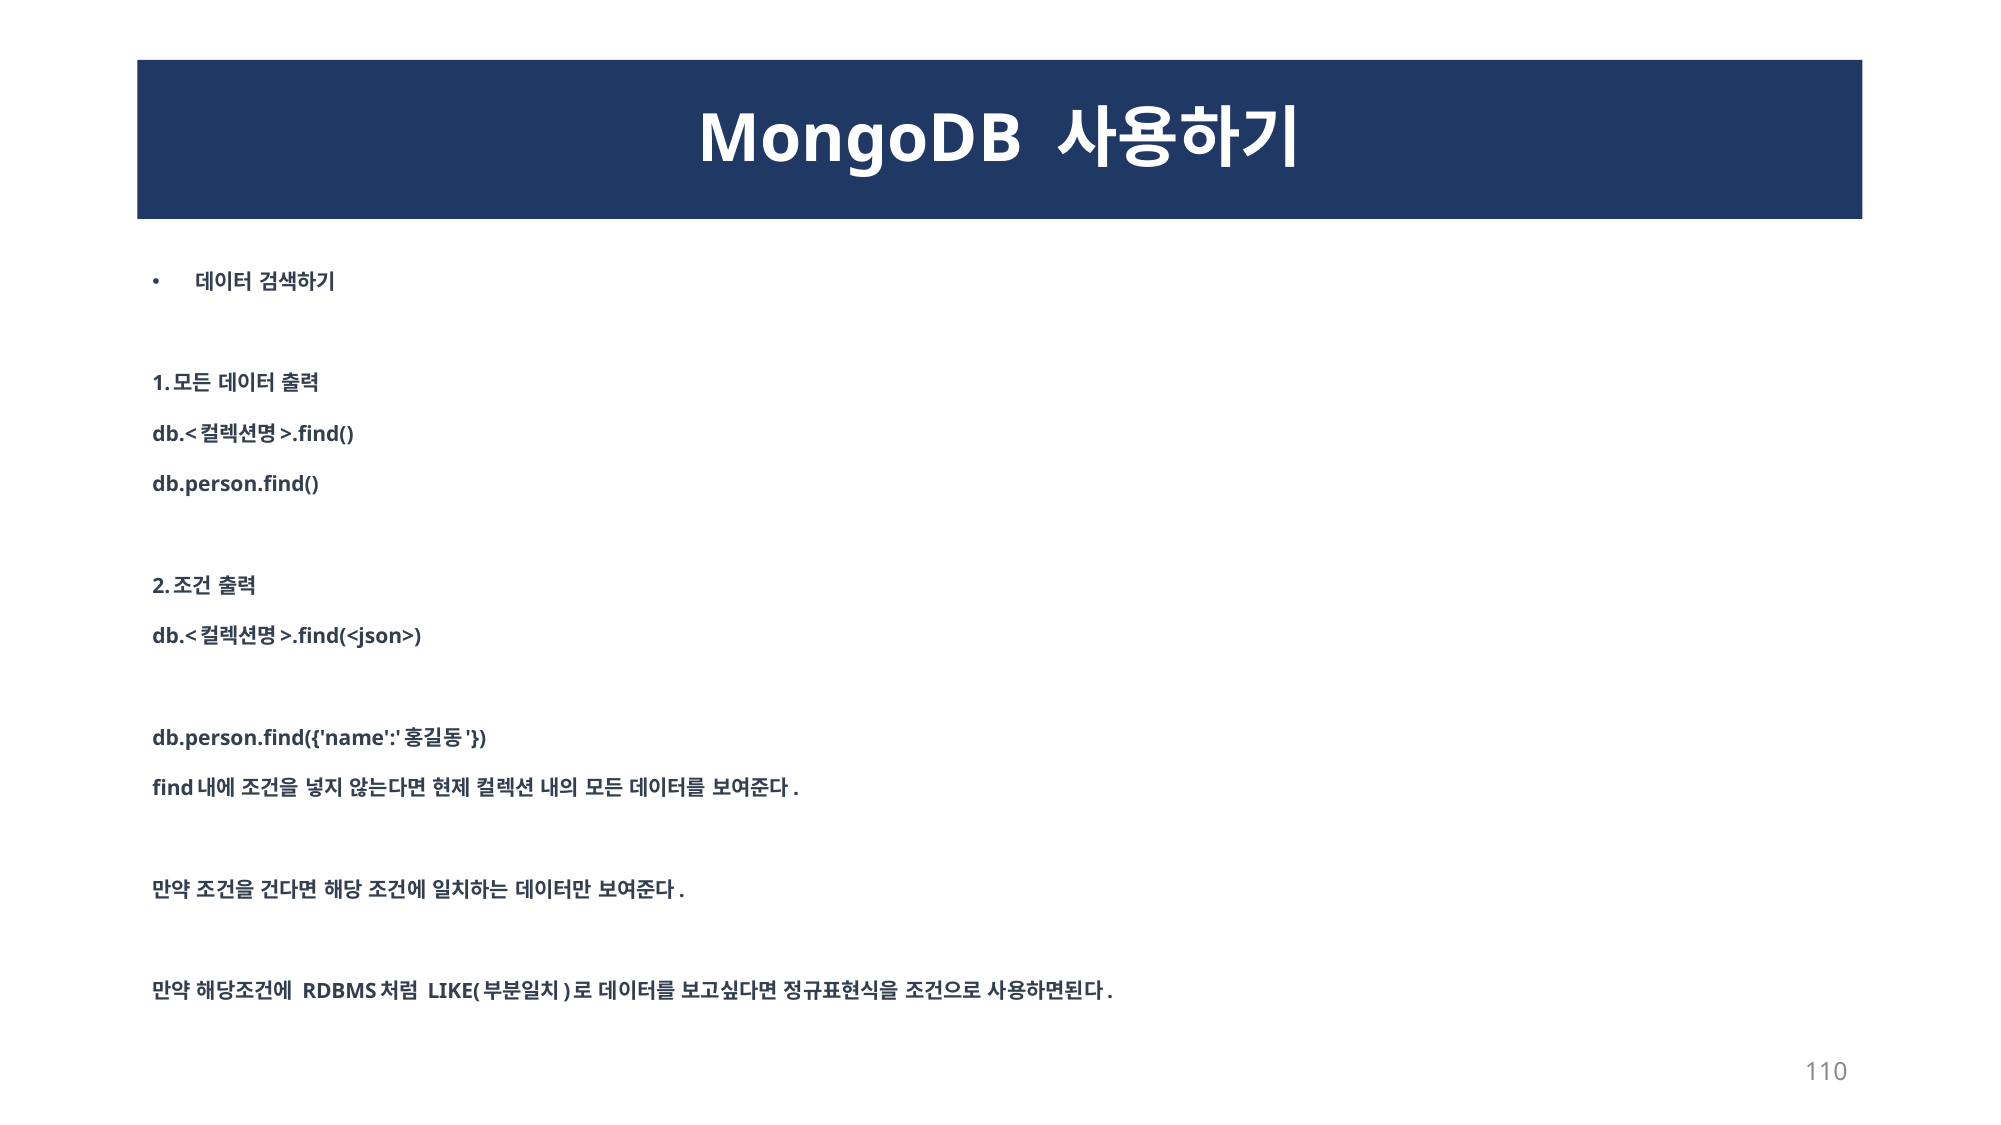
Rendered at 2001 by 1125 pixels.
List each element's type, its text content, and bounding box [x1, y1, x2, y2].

title MongoDB 사용하기 [137, 59, 1863, 219]
slide_number 110 [1412, 1042, 1863, 1103]
list 데이터 검색하기 1.모든 데이터 출력 db.<컬렉션명>.find() db.person.find() 2.조건 출력 db.<컬렉션명>.find(<json>) db.person.find({'name':'홍길동'}) find내에 조건을 넣지 않는다면 현제 컬렉션 내의 모든 데이터를 보여준다. 만약 조건을 건다면 해당 조건에 일치하는 데이터만 보여준다. 만약 해당조건에 RDBMS처럼 LIKE(부분일치)로 데이터를 보고싶다면 정규표현식을 조건으로 사용하면된다. [137, 248, 1863, 1014]
